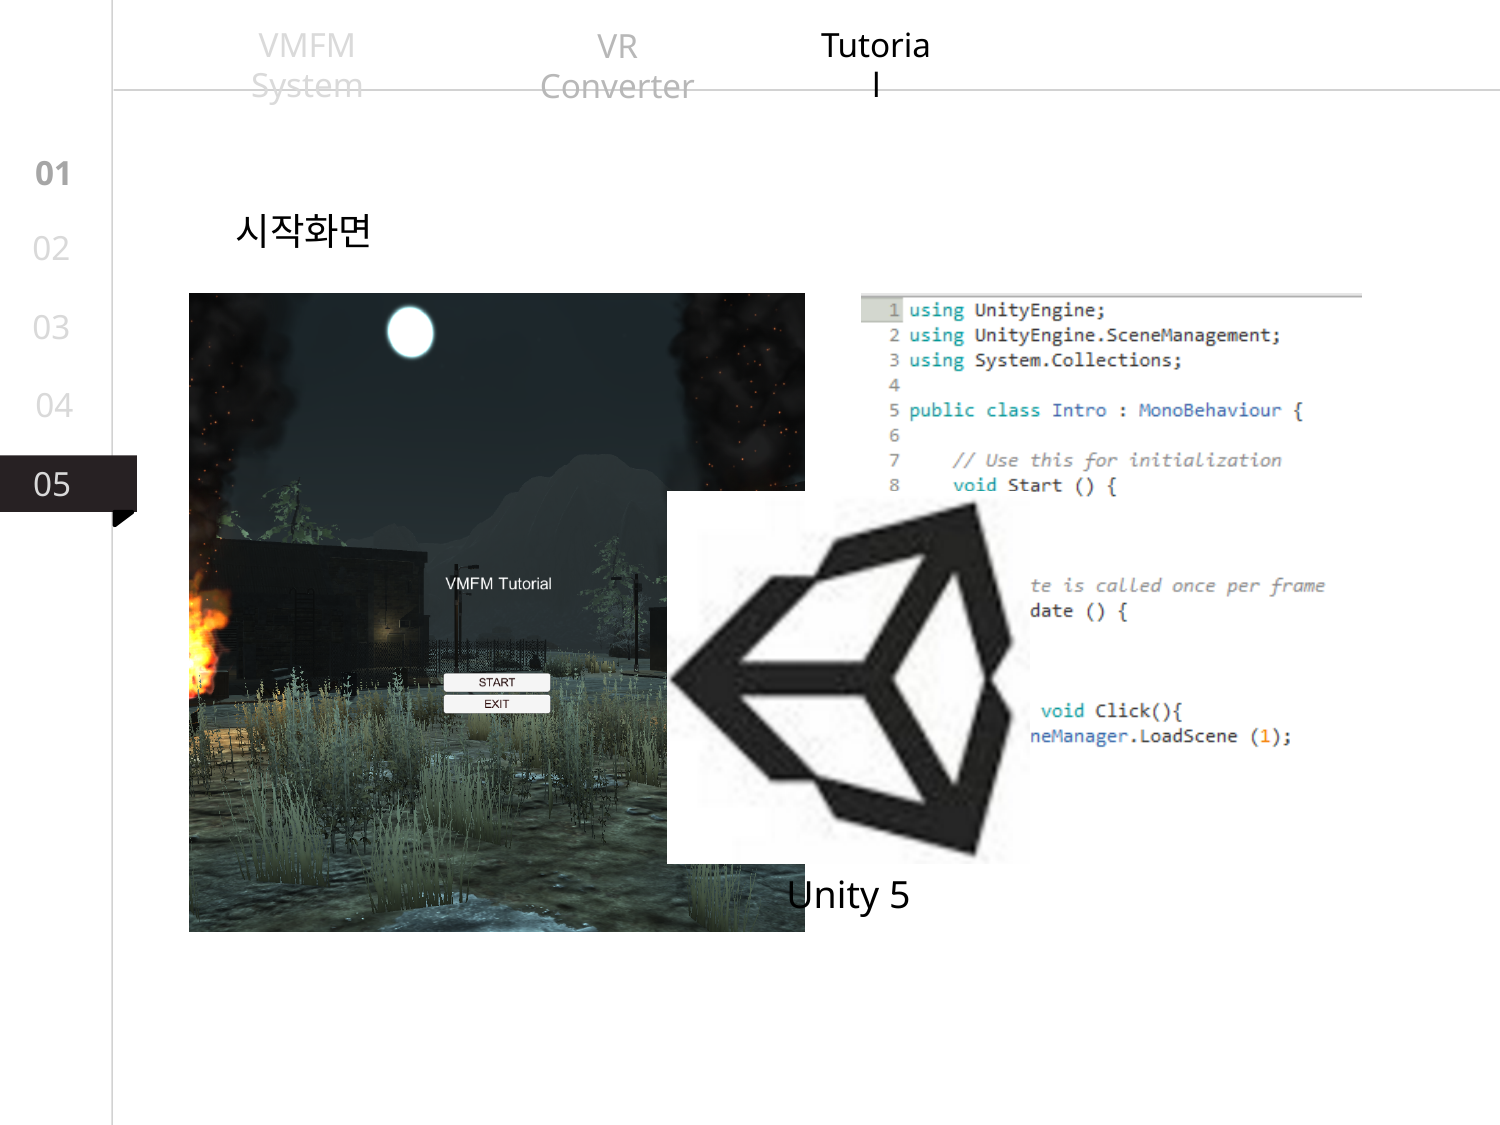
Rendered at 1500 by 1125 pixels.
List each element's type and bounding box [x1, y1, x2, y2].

text_box [189, 199, 1362, 932]
text_box [666, 491, 1030, 925]
text_box [0, 455, 138, 526]
text_box [17, 144, 110, 512]
text_box [183, 17, 948, 74]
